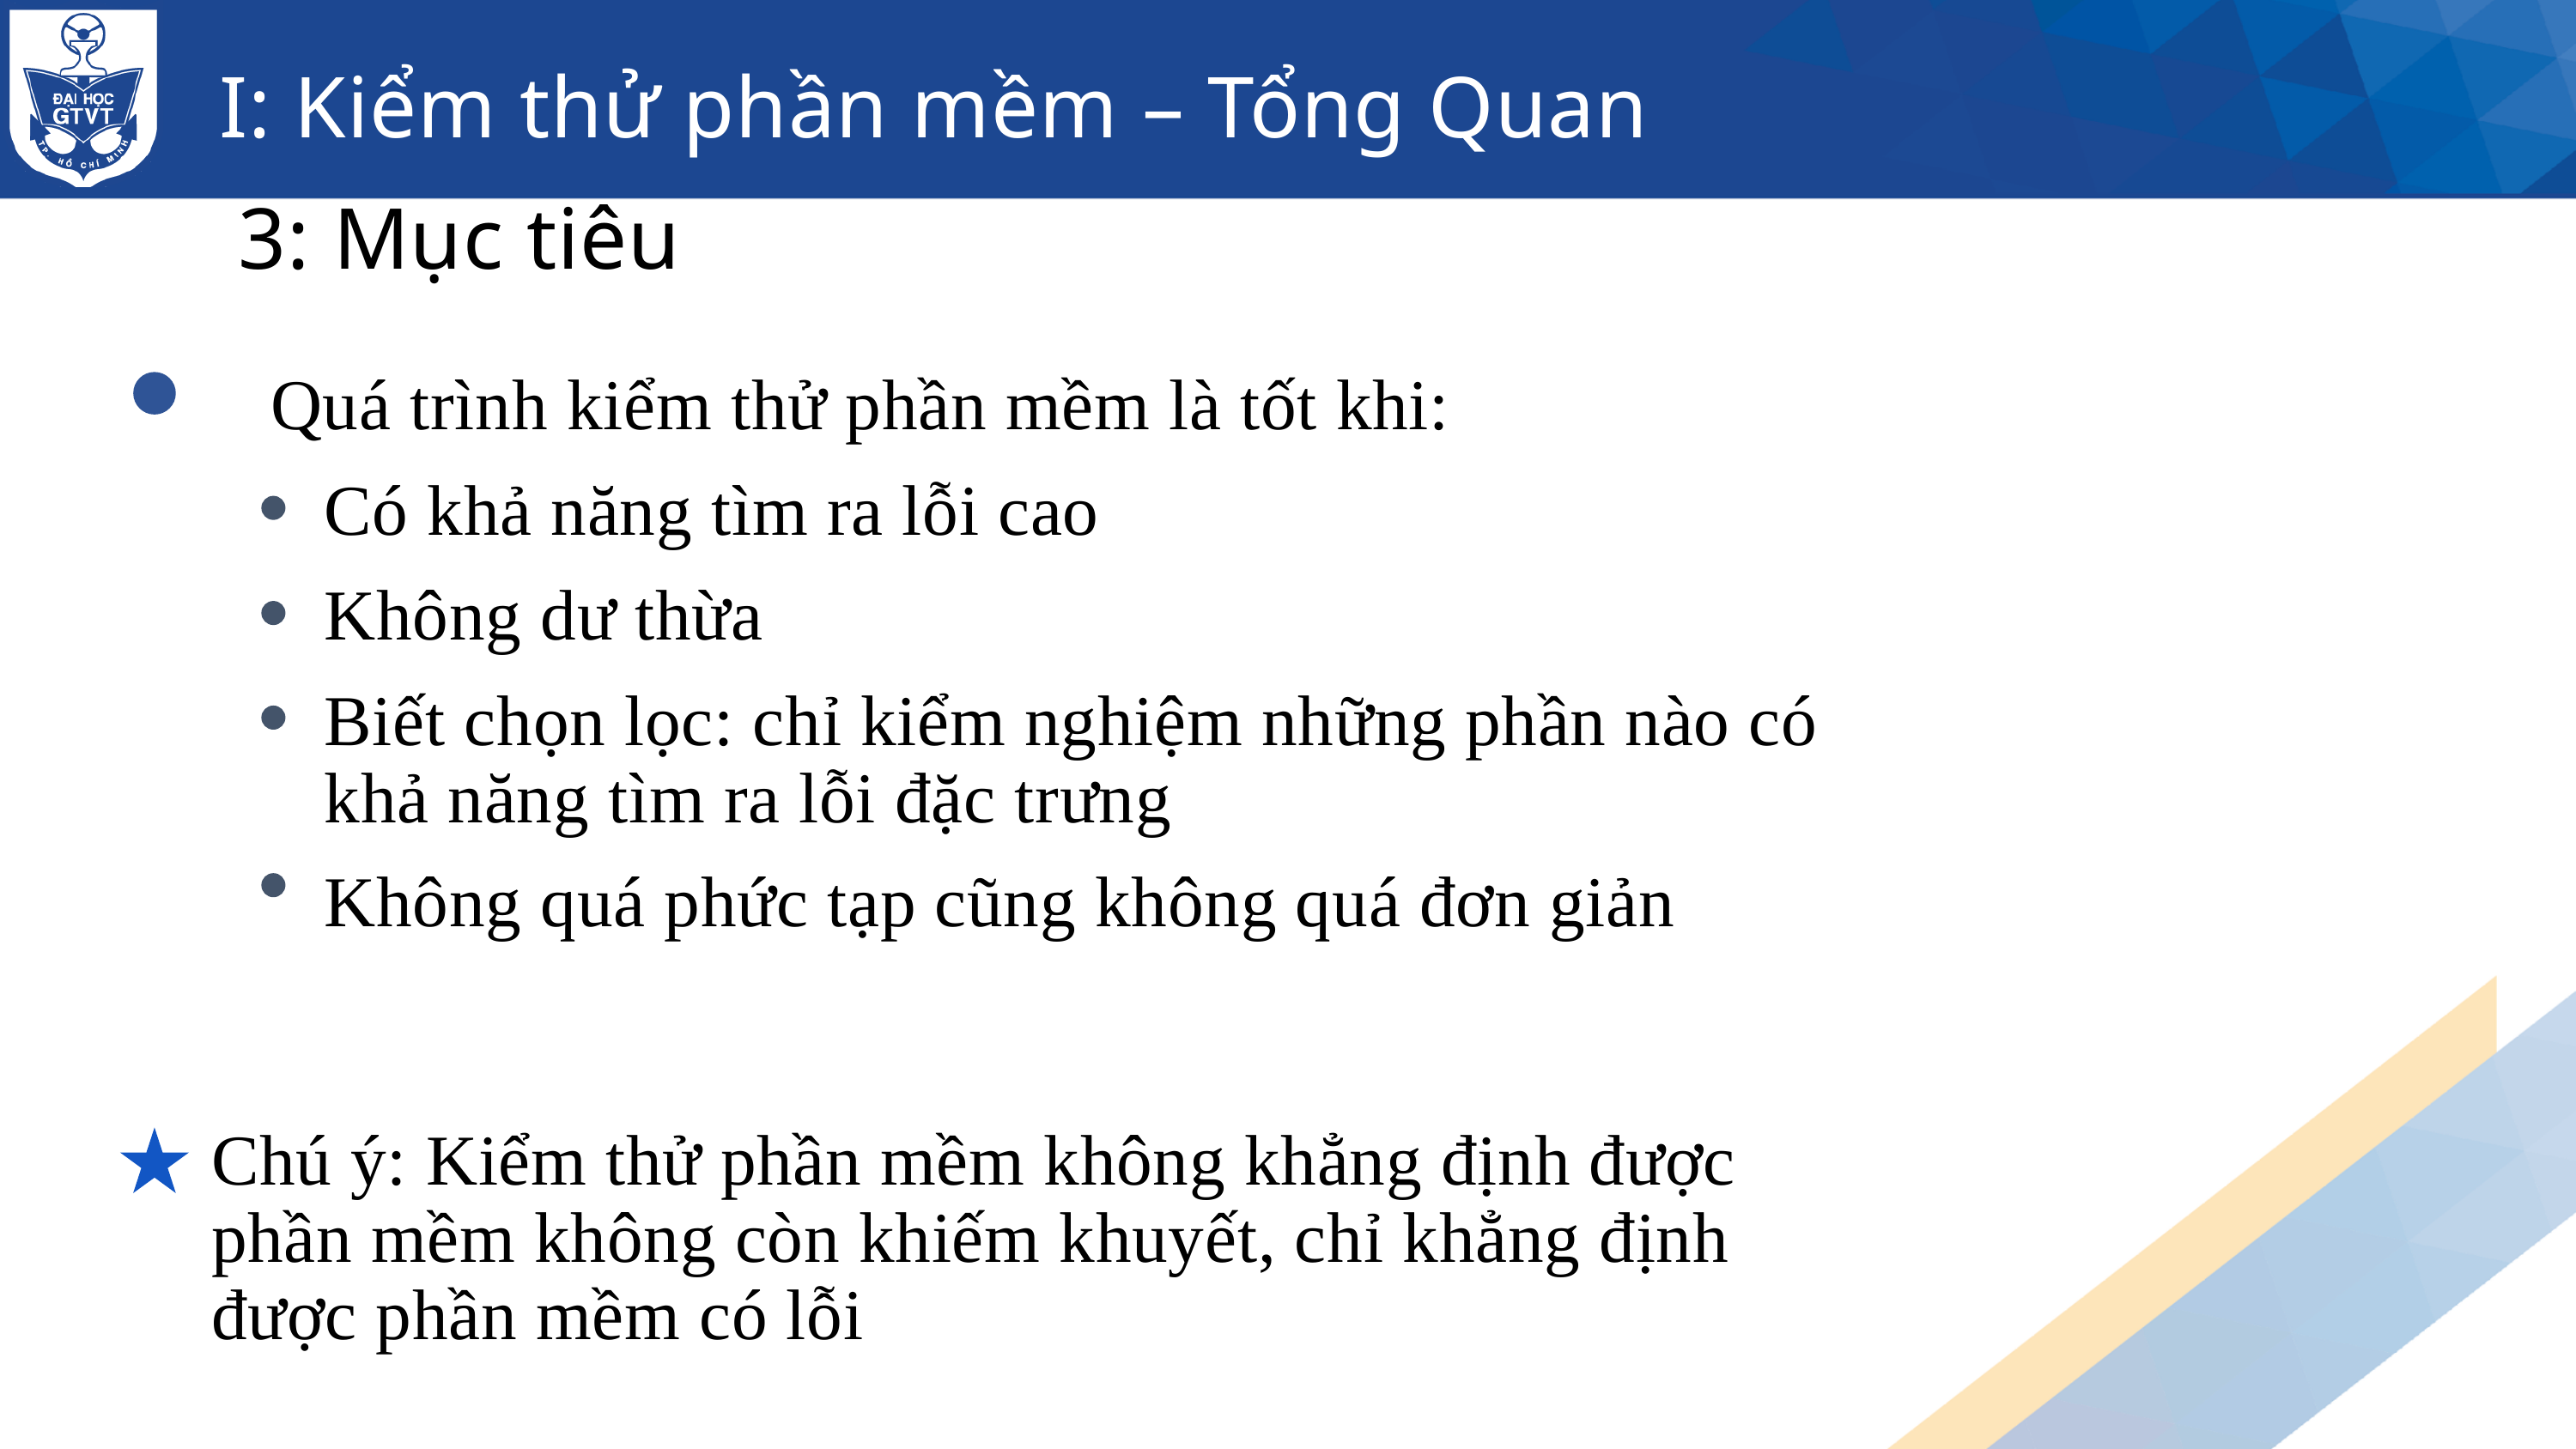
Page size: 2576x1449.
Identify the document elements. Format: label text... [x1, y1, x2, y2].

text_box [0, 0, 166, 188]
text_box Chú ý: Kiểm thử phần mềm không khẳng định được phần mềm không còn khiếm khuyết, chỉ khẳng định được phần mềm có lỗi [211, 1122, 1883, 1355]
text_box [119, 1127, 190, 1194]
text_box Không dư thừa [324, 577, 1164, 655]
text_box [261, 600, 286, 626]
text_box 3: Mục tiêu [118, 195, 801, 287]
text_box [261, 705, 286, 731]
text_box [261, 872, 286, 898]
text_box [0, 0, 2576, 1449]
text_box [132, 372, 176, 415]
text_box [261, 495, 286, 520]
text_box Biết chọn lọc: chỉ kiểm nghiệm những phần nào có khả năng tìm ra lỗi đặc trưng [324, 682, 1944, 837]
text_box Không quá phức tạp cũng không quá đơn giản [324, 864, 1798, 942]
text_box I: Kiểm thử phần mềm – Tổng Quan [85, 63, 1782, 155]
text_box Có khả năng tìm ra lỗi cao [324, 471, 1164, 549]
text_box Quá trình kiểm thử phần mềm là tốt khi: [211, 367, 1511, 445]
